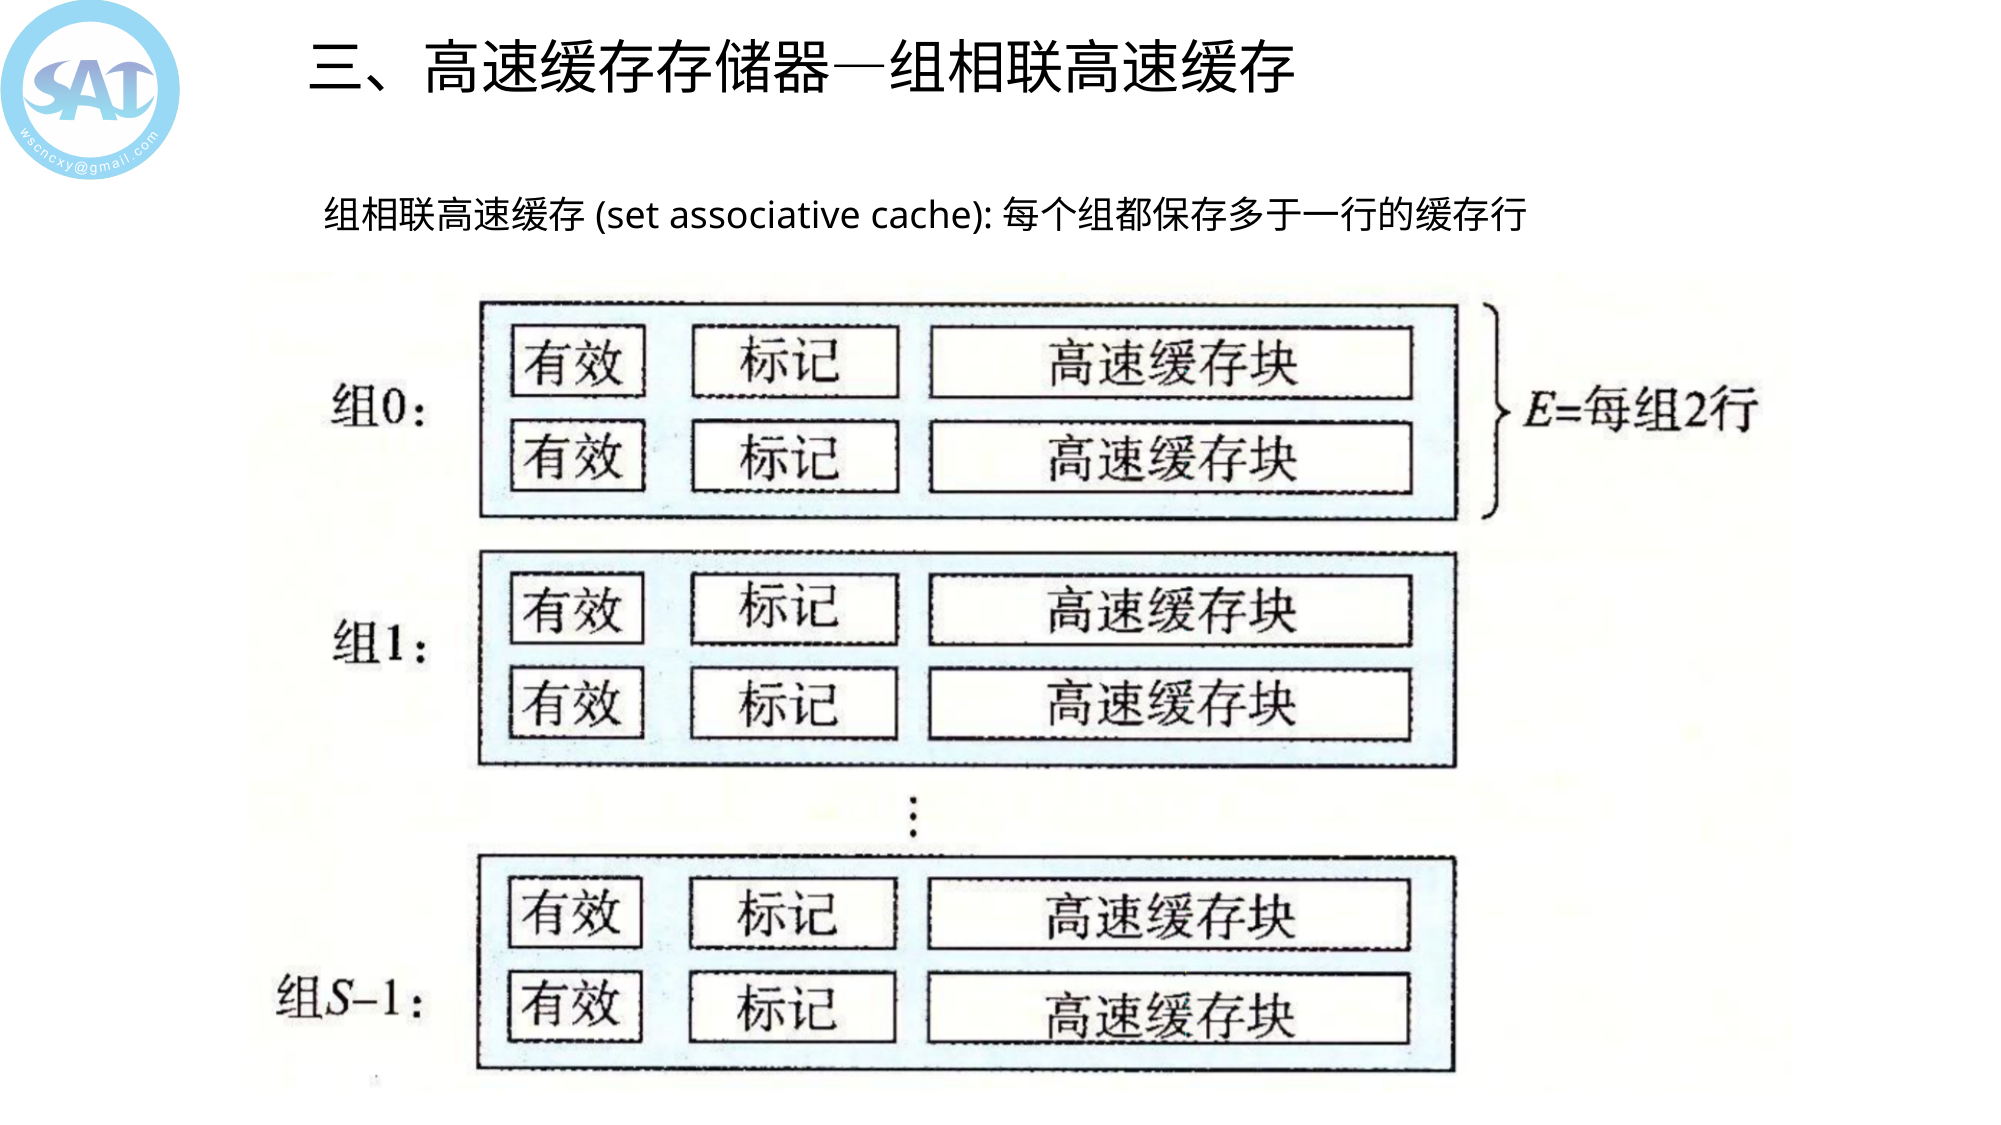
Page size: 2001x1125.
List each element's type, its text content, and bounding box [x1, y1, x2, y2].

picture [249, 272, 1793, 1093]
text_box 三、高速缓存存储器—组相联高速缓存 [291, 23, 1312, 108]
text_box 组相联高速缓存(set associative cache):每个组都保存多于一行的缓存行 [309, 184, 1543, 244]
